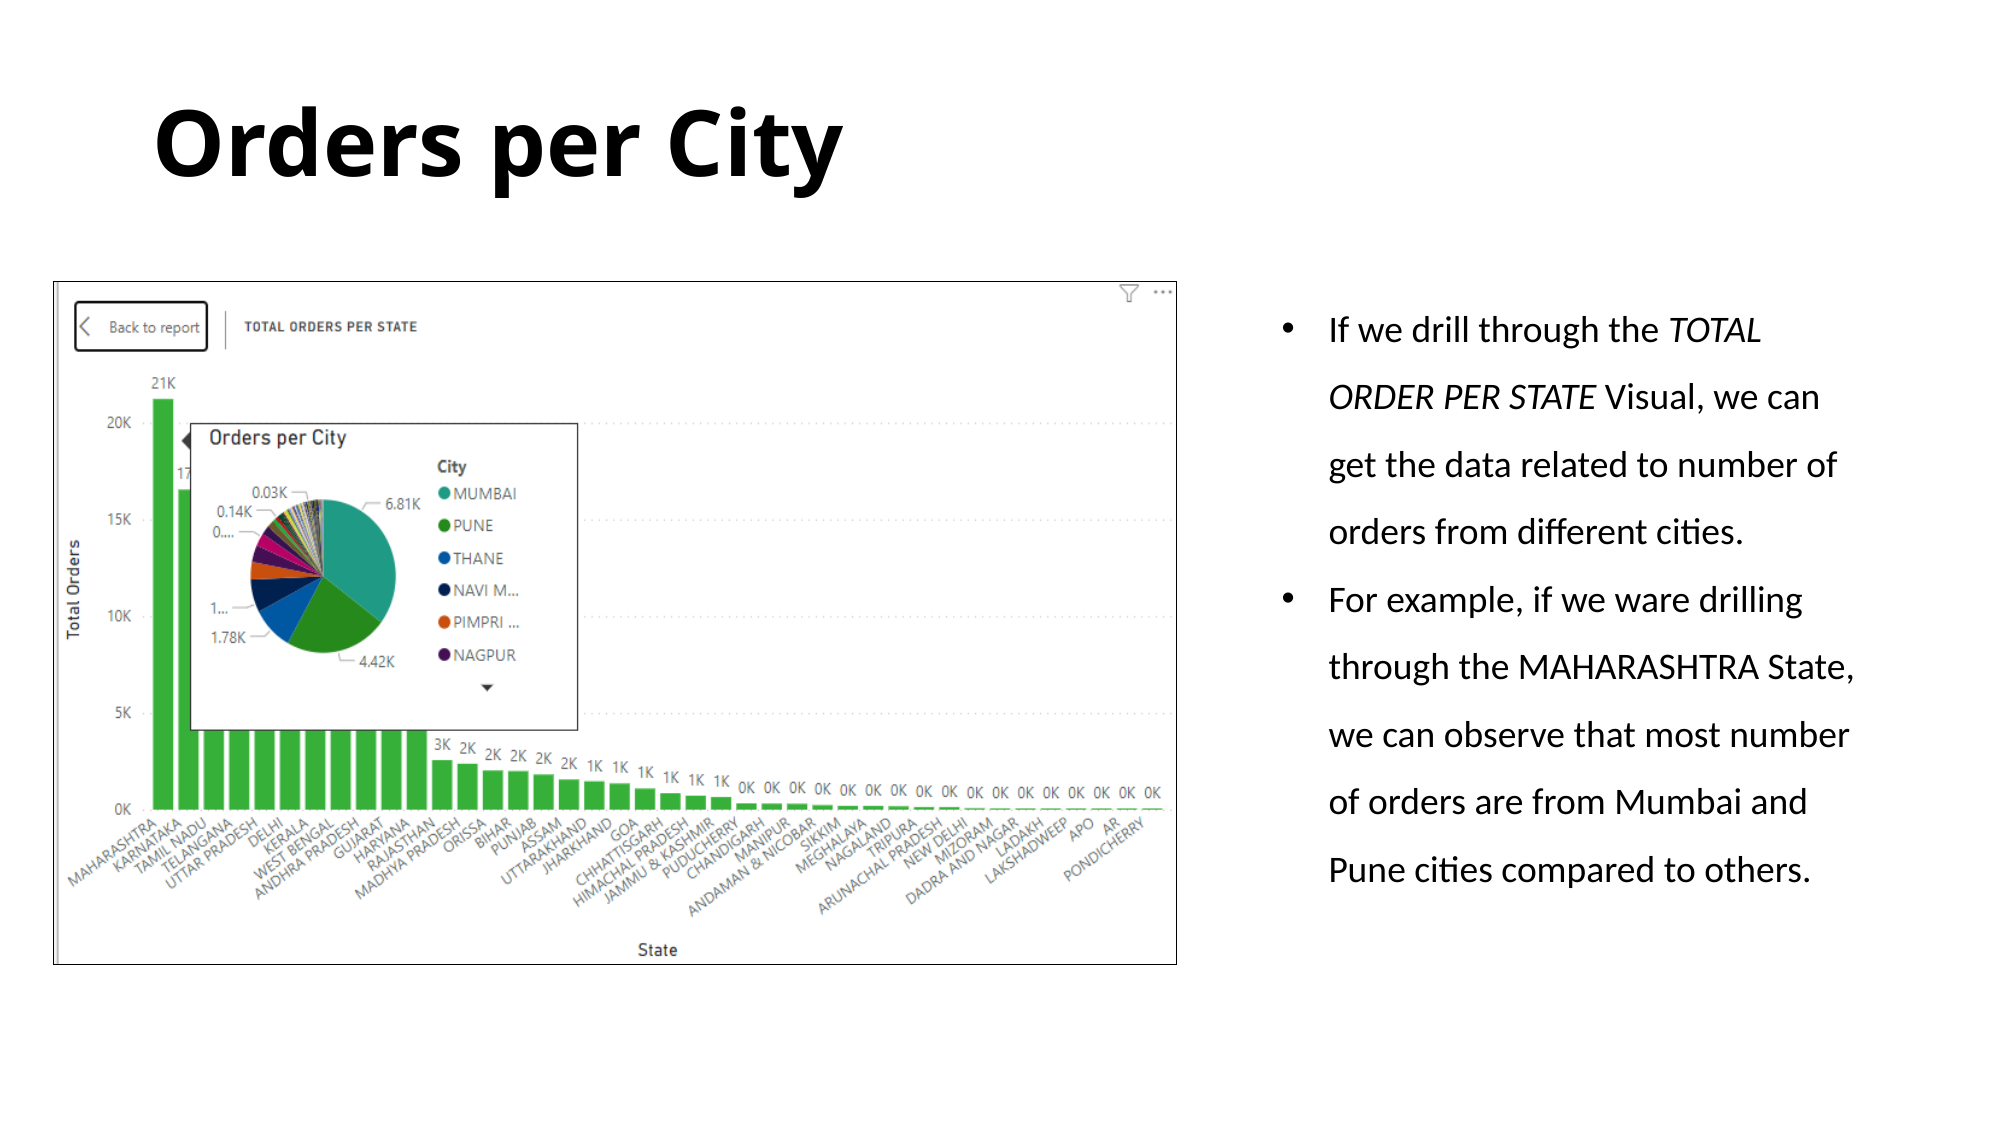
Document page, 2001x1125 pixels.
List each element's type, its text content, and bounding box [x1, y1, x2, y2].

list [52, 281, 1177, 965]
text_box If we drill through the TOTAL ORDER PER STATE Visual, we can get the data related to number of orders from different cities. For example, if we ware drilling through the MAHARASHTRA State, we can observe that most number of orders are from Mumbai and Pune cities compared to others. [1266, 274, 1881, 898]
title Orders per City [137, 59, 1863, 234]
